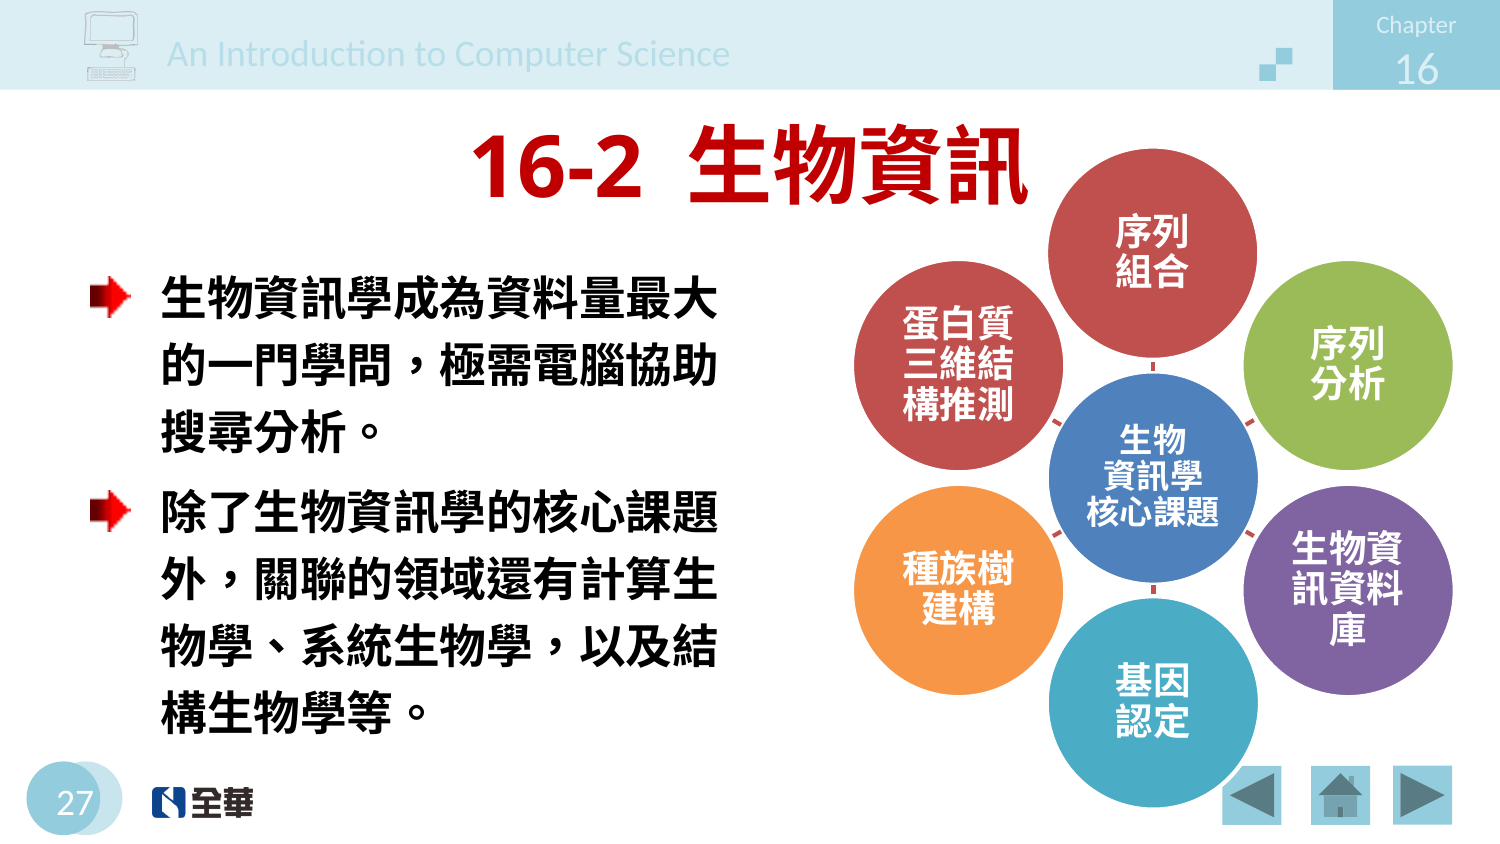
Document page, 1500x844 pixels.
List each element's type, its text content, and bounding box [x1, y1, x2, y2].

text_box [823, 164, 1484, 793]
title 16-2 生物資訊 [75, 104, 1425, 223]
picture [84, 11, 138, 81]
picture [152, 787, 253, 818]
picture [90, 276, 131, 318]
list 生物資訊學成為資料量最大的一門學問，極需電腦協助搜尋分析。 除了生物資訊學的核心課題外，關聯的領域還有計算生物學、系統生物學，以及結構生物學等。 [75, 250, 743, 754]
picture [90, 490, 131, 532]
